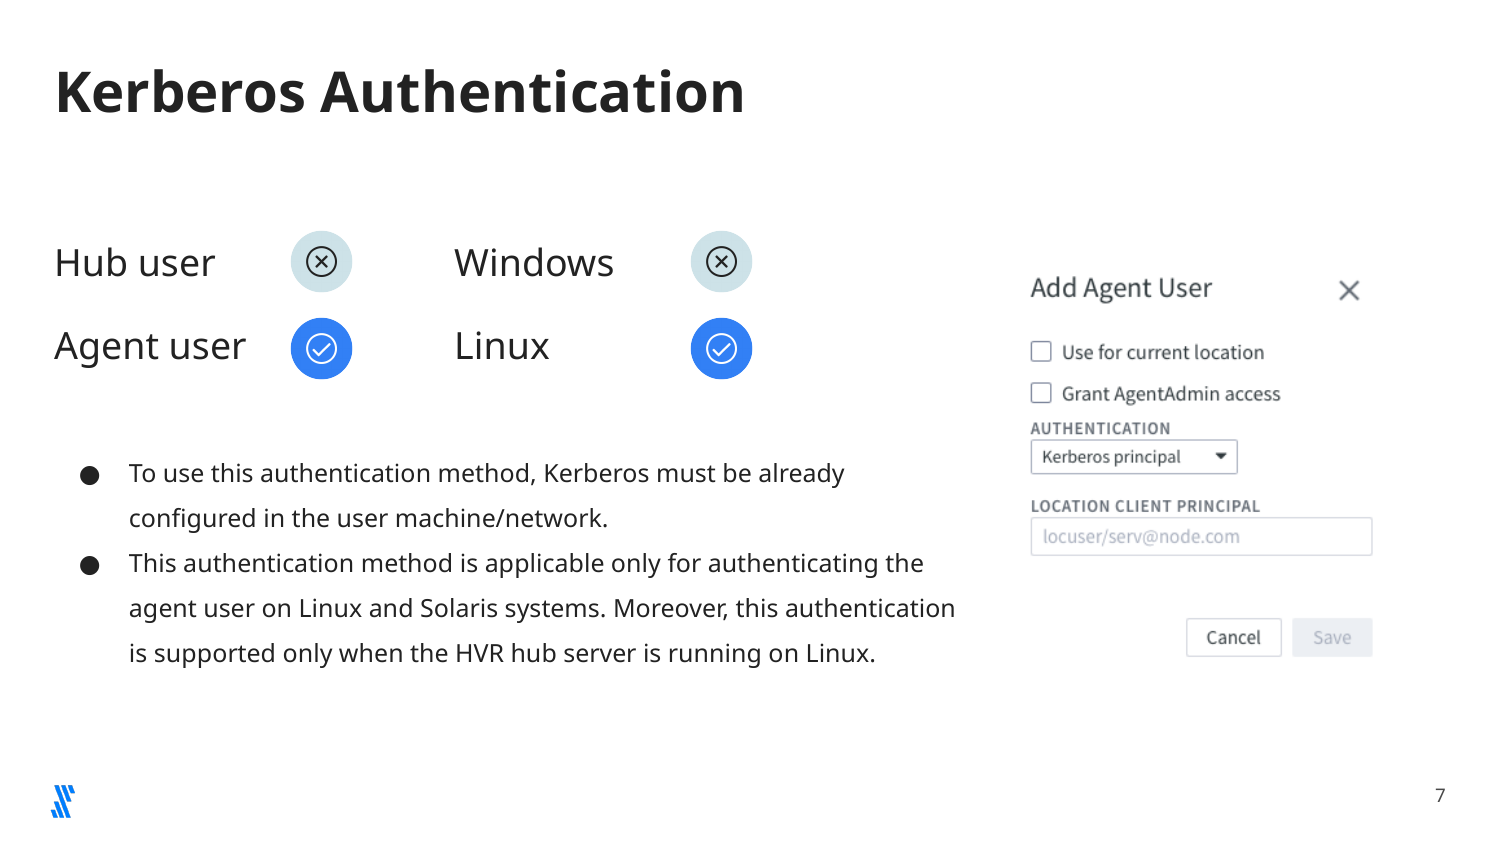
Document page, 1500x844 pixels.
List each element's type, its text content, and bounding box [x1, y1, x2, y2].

picture [43, 778, 82, 825]
subtitle Agent user [54, 322, 258, 376]
picture [1027, 266, 1388, 670]
picture [690, 317, 753, 380]
list To use this authentication method, Kerberos must be already configured in the user machine/network. This authentication method is applicable only for authenticating the agent user on Linux and Solaris systems. Moreover, this authentication is supported only when the HVR hub server is running on Linux. [53, 442, 979, 655]
subtitle Linux [454, 322, 631, 376]
picture [690, 229, 753, 293]
picture [290, 317, 354, 380]
picture [290, 229, 354, 293]
title Kerberos Authentication [54, 56, 1201, 148]
subtitle Windows [454, 239, 685, 293]
slide_number ‹#› [1408, 773, 1446, 820]
subtitle Hub user [54, 239, 285, 284]
